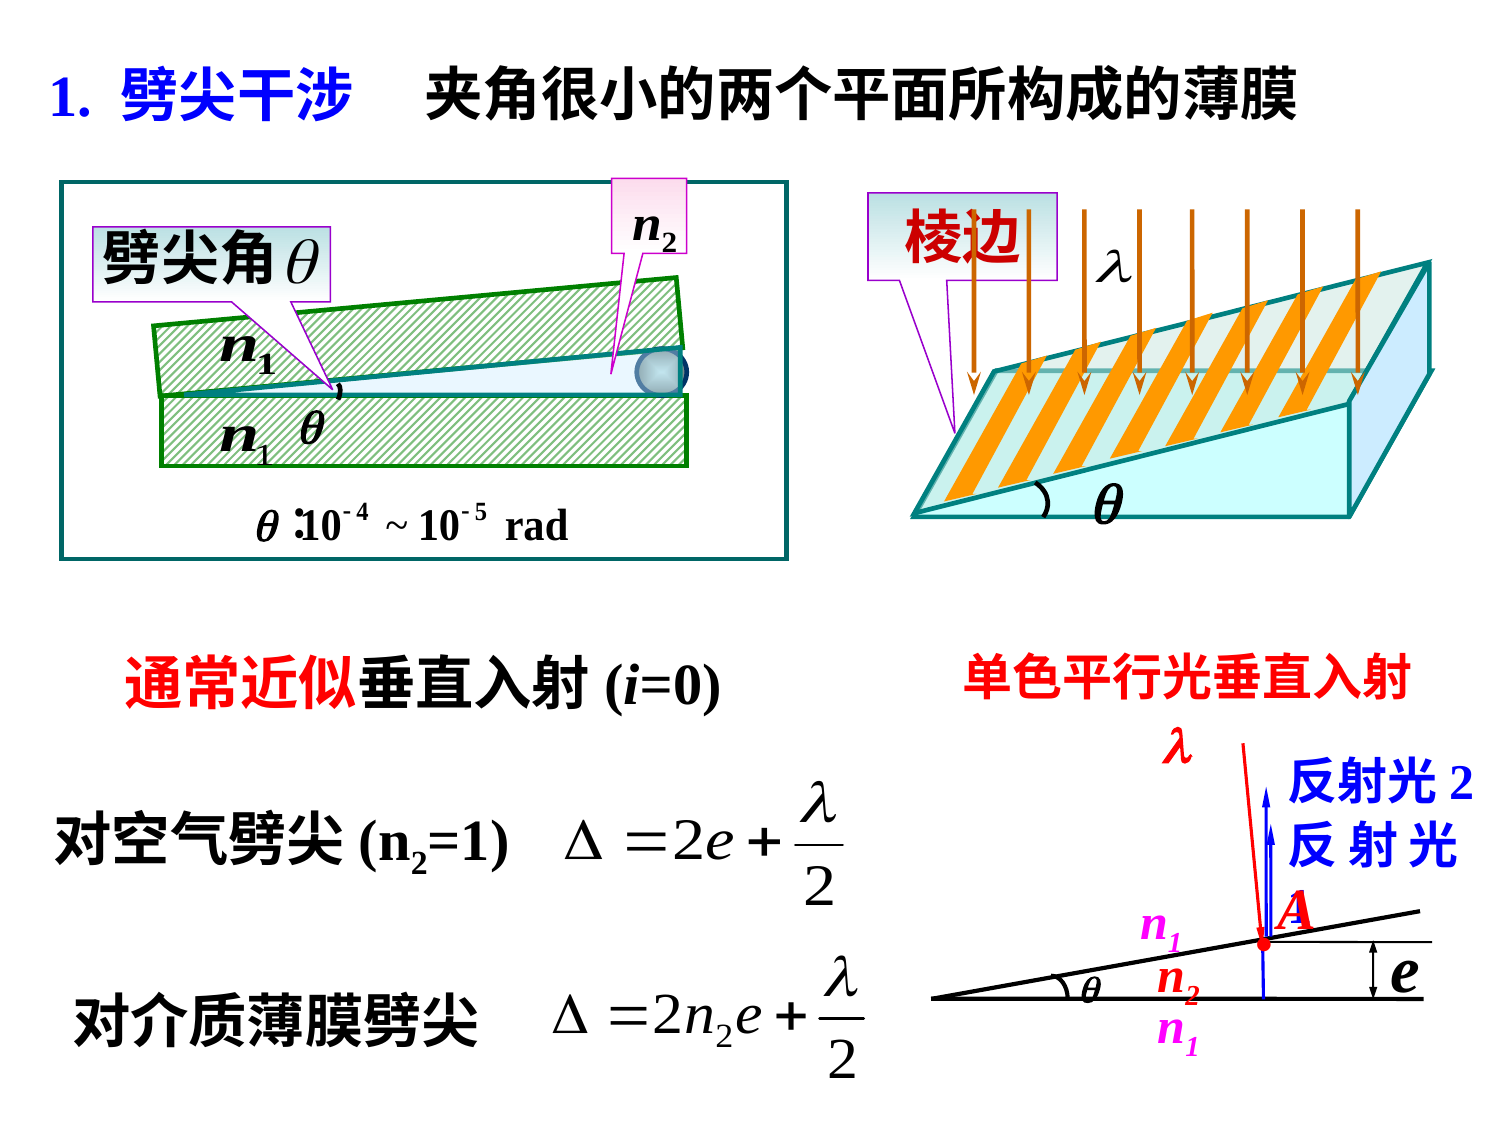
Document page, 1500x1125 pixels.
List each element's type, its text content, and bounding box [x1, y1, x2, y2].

text_box 1. 劈尖干涉 [33, 50, 434, 136]
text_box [293, 384, 348, 456]
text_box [943, 271, 1382, 502]
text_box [87, 213, 389, 302]
text_box 对介质薄膜劈尖 [57, 976, 536, 1062]
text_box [930, 643, 1483, 1065]
text_box 通常近似垂直入射(i=0) [109, 639, 747, 724]
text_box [553, 765, 858, 919]
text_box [891, 261, 1004, 518]
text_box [973, 209, 1358, 396]
text_box 棱边 [867, 192, 1058, 281]
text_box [1009, 510, 1152, 538]
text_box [541, 940, 878, 1092]
text_box 对空气劈尖(n2=1) [38, 794, 548, 889]
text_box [1157, 261, 1451, 518]
text_box 夹角很小的两个平面所构成的薄膜 [410, 50, 1347, 135]
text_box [61, 178, 787, 560]
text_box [250, 491, 577, 560]
